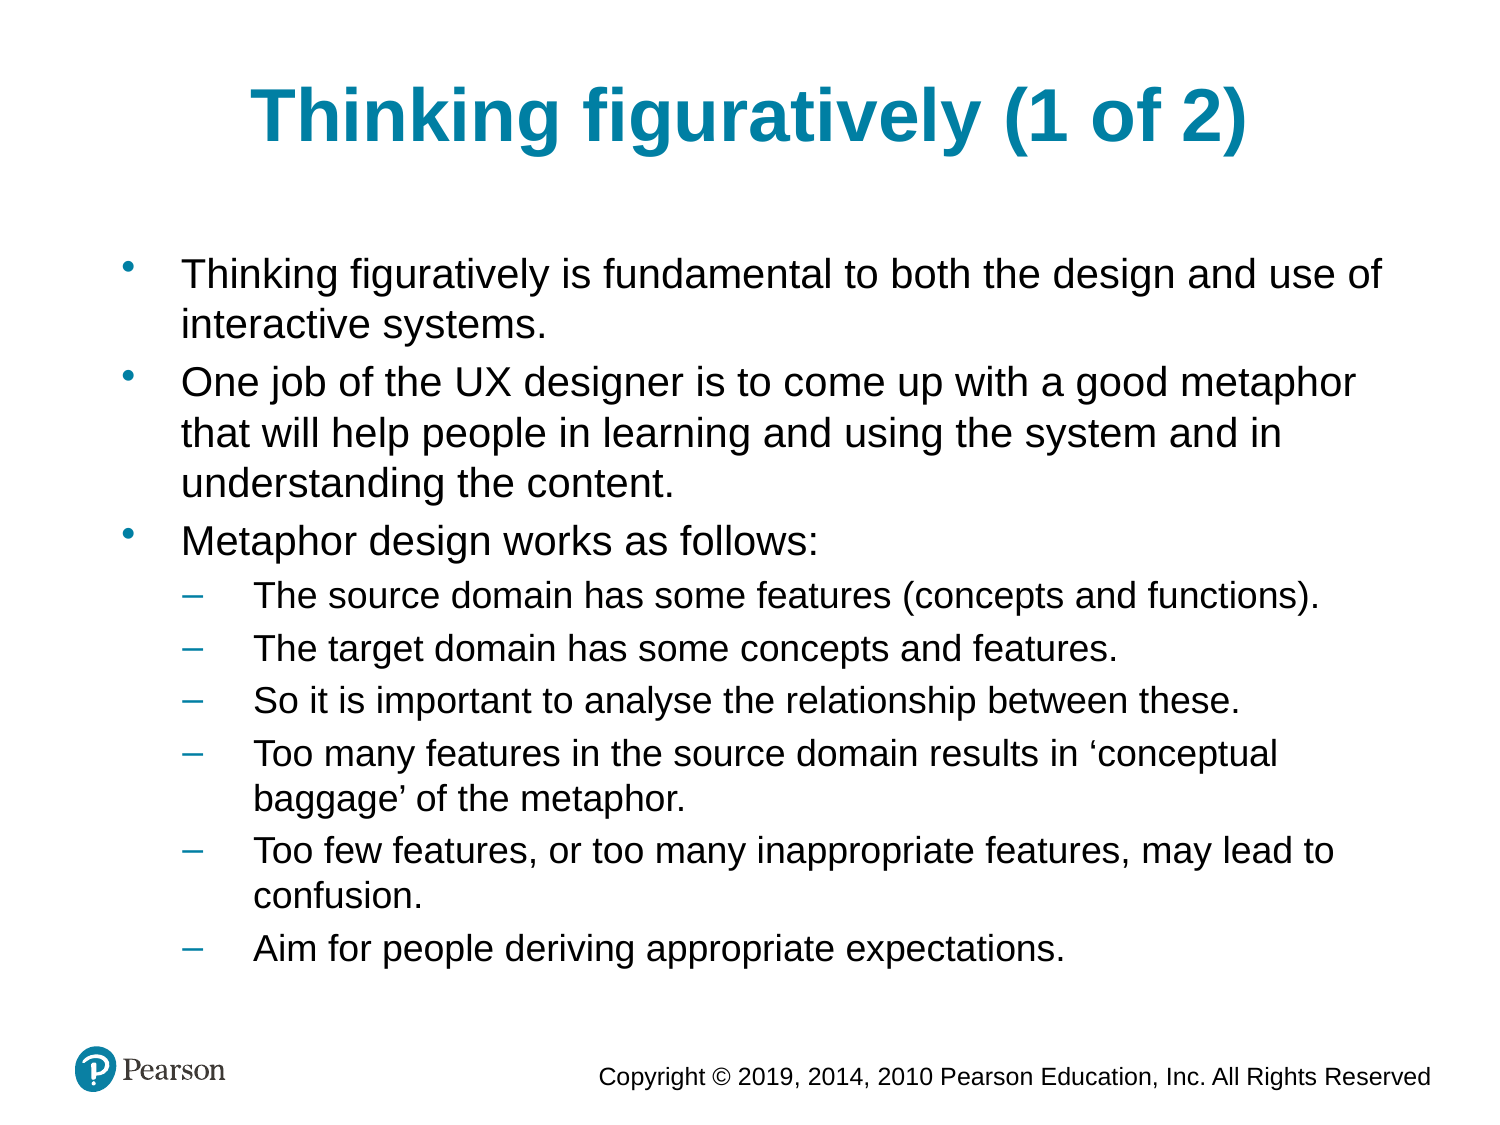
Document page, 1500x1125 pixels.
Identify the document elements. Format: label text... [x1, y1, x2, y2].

list Thinking figuratively is fundamental to both the design and use of interactive systems. One job of the UX designer is to come up with a good metaphor that will help people in learning and using the system and in understanding the content. Metaphor design works as follows: The source domain has some features (concepts and functions). The target domain has some concepts and features. So it is important to analyse the relationship between these. Too many features in the source domain results in ‘conceptual baggage’ of the metaphor. Too few features, or too many inappropriate features, may lead to confusion. Aim for people deriving appropriate expectations. [106, 239, 1401, 991]
title Thinking figuratively (1 of 2) [103, 47, 1397, 176]
